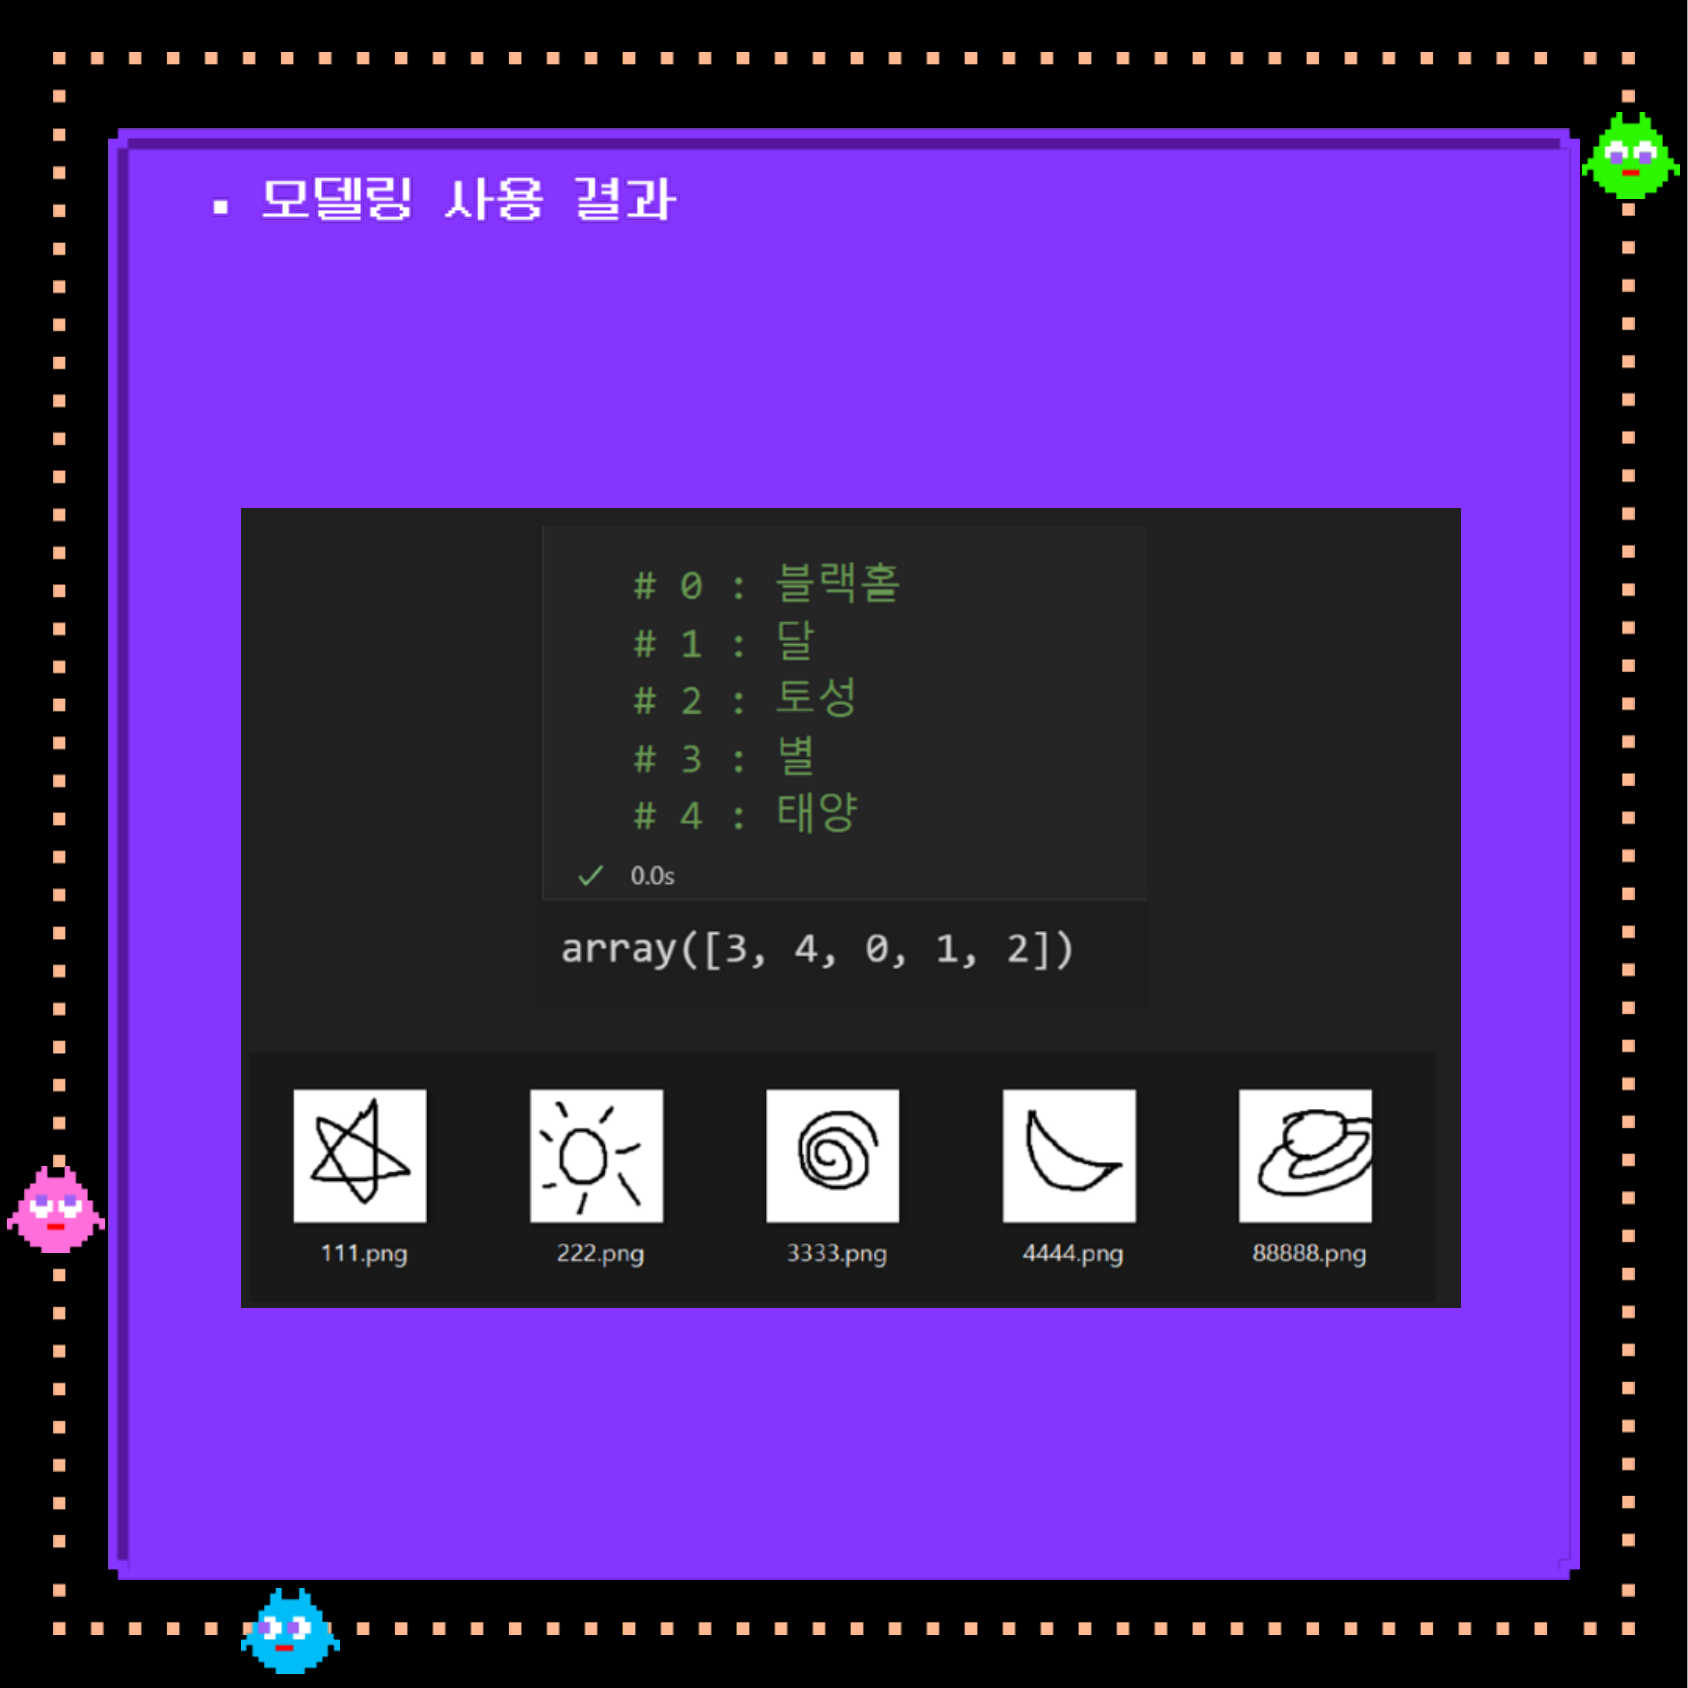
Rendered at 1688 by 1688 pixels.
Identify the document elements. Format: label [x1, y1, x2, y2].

text_box [7, 1166, 101, 1253]
text_box [241, 1589, 340, 1675]
text_box [342, 207, 1635, 1635]
picture [0, 121, 1219, 321]
text_box [52, 52, 1635, 125]
text_box [107, 127, 1580, 1580]
text_box [241, 508, 1461, 1308]
text_box [52, 1261, 237, 1635]
text_box [52, 332, 101, 1165]
text_box [1582, 112, 1680, 199]
